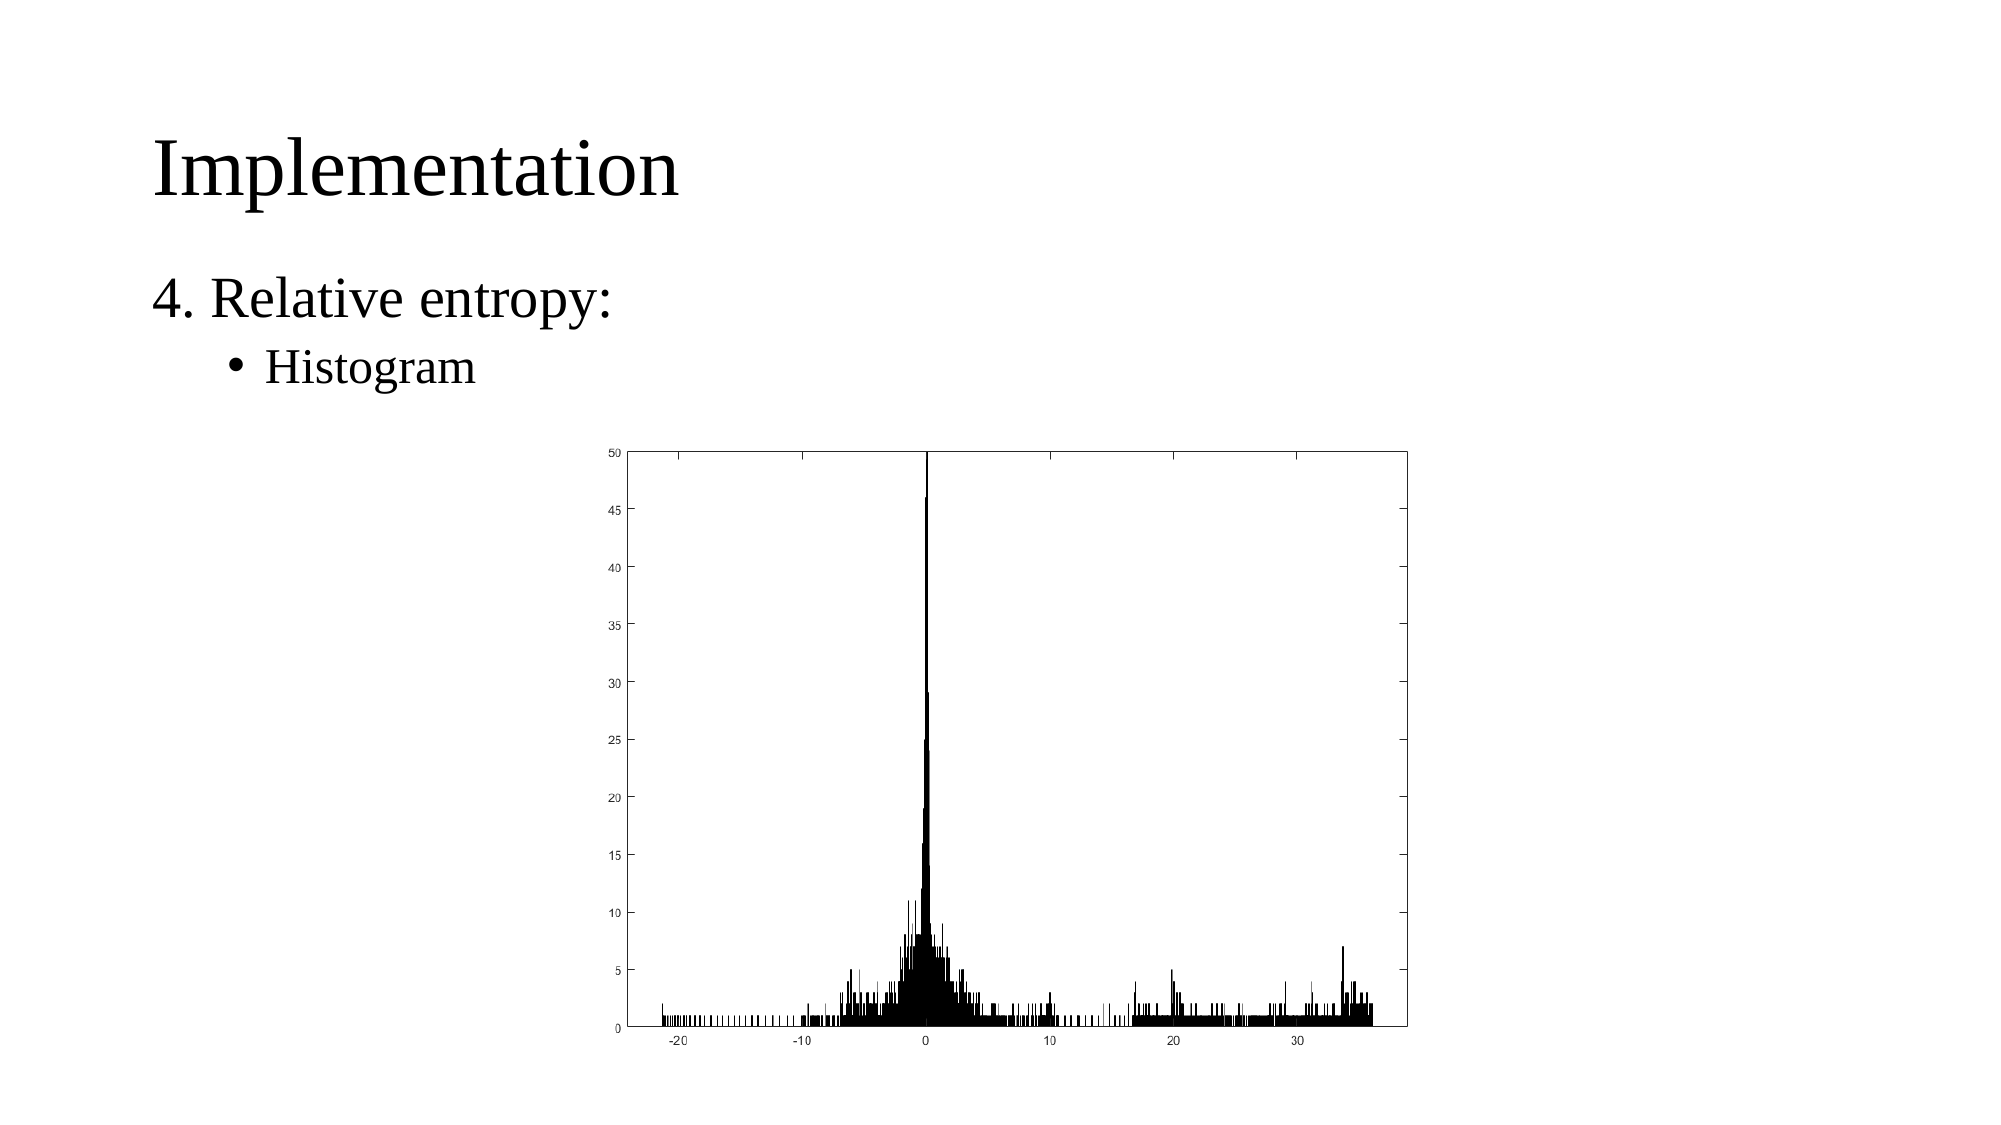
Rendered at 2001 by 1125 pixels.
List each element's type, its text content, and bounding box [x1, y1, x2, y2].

picture [495, 398, 1503, 1104]
list 4. Relative entropy: Histogram [137, 259, 1863, 974]
title Implementation [137, 59, 1863, 259]
